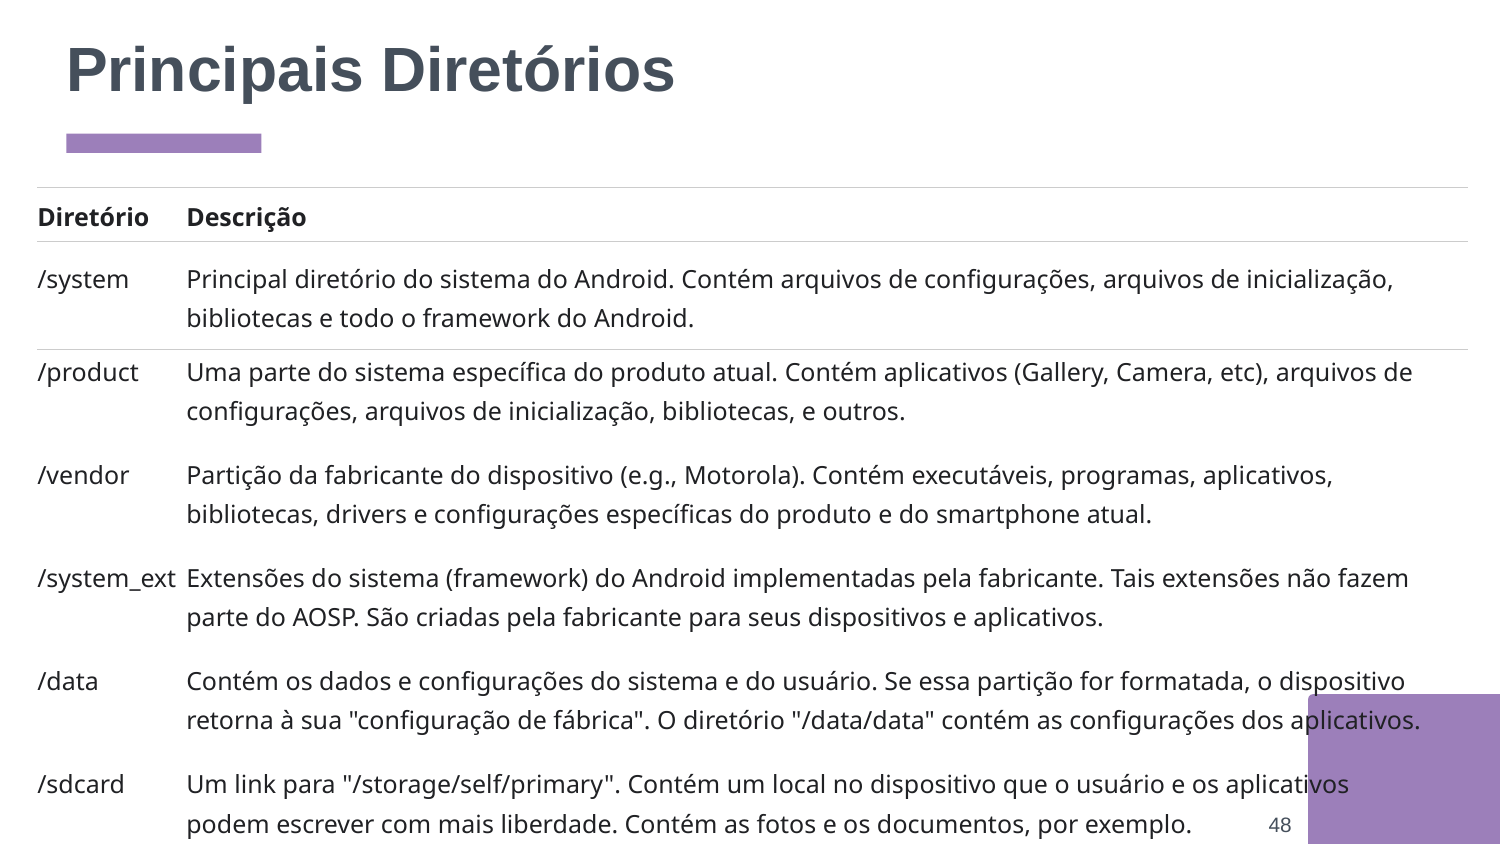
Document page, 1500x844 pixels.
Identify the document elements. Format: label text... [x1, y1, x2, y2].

table_cell Principal diretório do sistema do Android. Contém arquivos de configurações, arquivos de inicialização, bibliotecas e todo o framework do Android. [186, 242, 1468, 349]
table_cell /system [37, 242, 186, 349]
table_cell Partição da fabricante do dispositivo (e.g., Motorola). Contém executáveis, programas, aplicativos, bibliotecas, drivers e configurações específicas do produto e do smartphone atual. [186, 453, 1468, 556]
table_cell /vendor [37, 453, 186, 556]
table_cell Um link para "/storage/self/primary". Contém um local no dispositivo que o usuário e os aplicativos podem escrever com mais liberdade. Contém as fotos e os documentos, por exemplo. [186, 762, 1468, 844]
table_cell /product [37, 350, 186, 453]
table_cell Uma parte do sistema específica do produto atual. Contém aplicativos (Gallery, Camera, etc), arquivos de configurações, arquivos de inicialização, bibliotecas, e outros. [186, 350, 1468, 453]
title Principais Diretórios [51, 0, 1449, 134]
table_cell Contém os dados e configurações do sistema e do usuário. Se essa partição for formatada, o dispositivo retorna à sua "configuração de fábrica". O diretório "/data/data" contém as configurações dos aplicativos. [186, 659, 1468, 762]
table_header Diretório [37, 188, 186, 241]
table_header Descrição [186, 188, 1468, 241]
table_cell /sdcard [37, 762, 186, 844]
table_cell /data [37, 659, 186, 762]
table_cell /system_ext [37, 556, 186, 659]
table_cell Extensões do sistema (framework) do Android implementadas pela fabricante. Tais extensões não fazem parte do AOSP. São criadas pela fabricante para seus dispositivos e aplicativos. [186, 556, 1468, 659]
